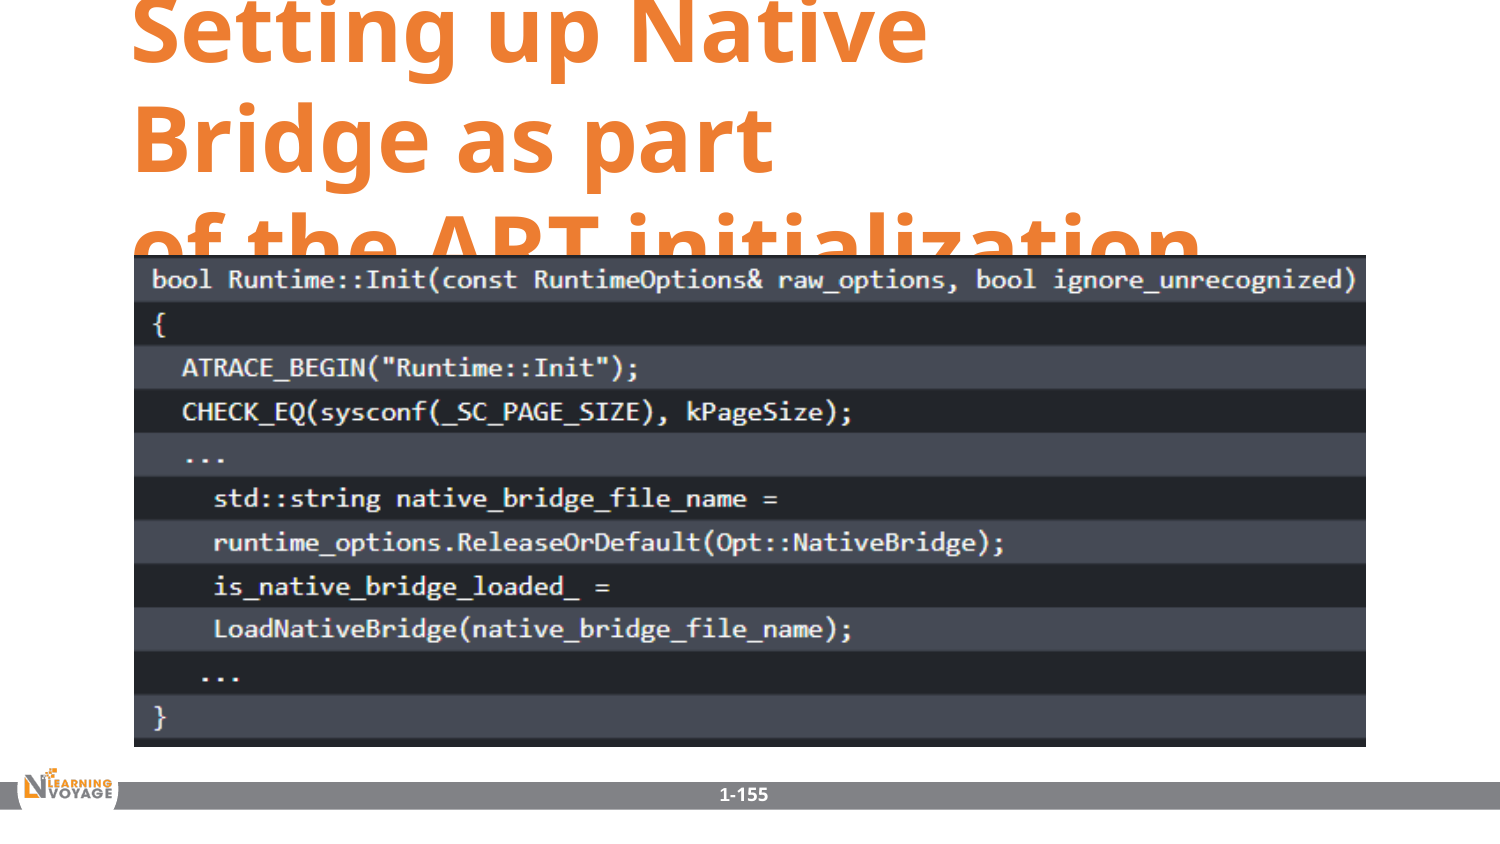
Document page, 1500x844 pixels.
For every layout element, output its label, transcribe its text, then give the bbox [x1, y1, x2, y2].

slide_number 1-155 [692, 770, 784, 821]
text_box Setting up Native Bridge as part of the ART initialization [114, 77, 1270, 194]
picture [0, 255, 1366, 844]
